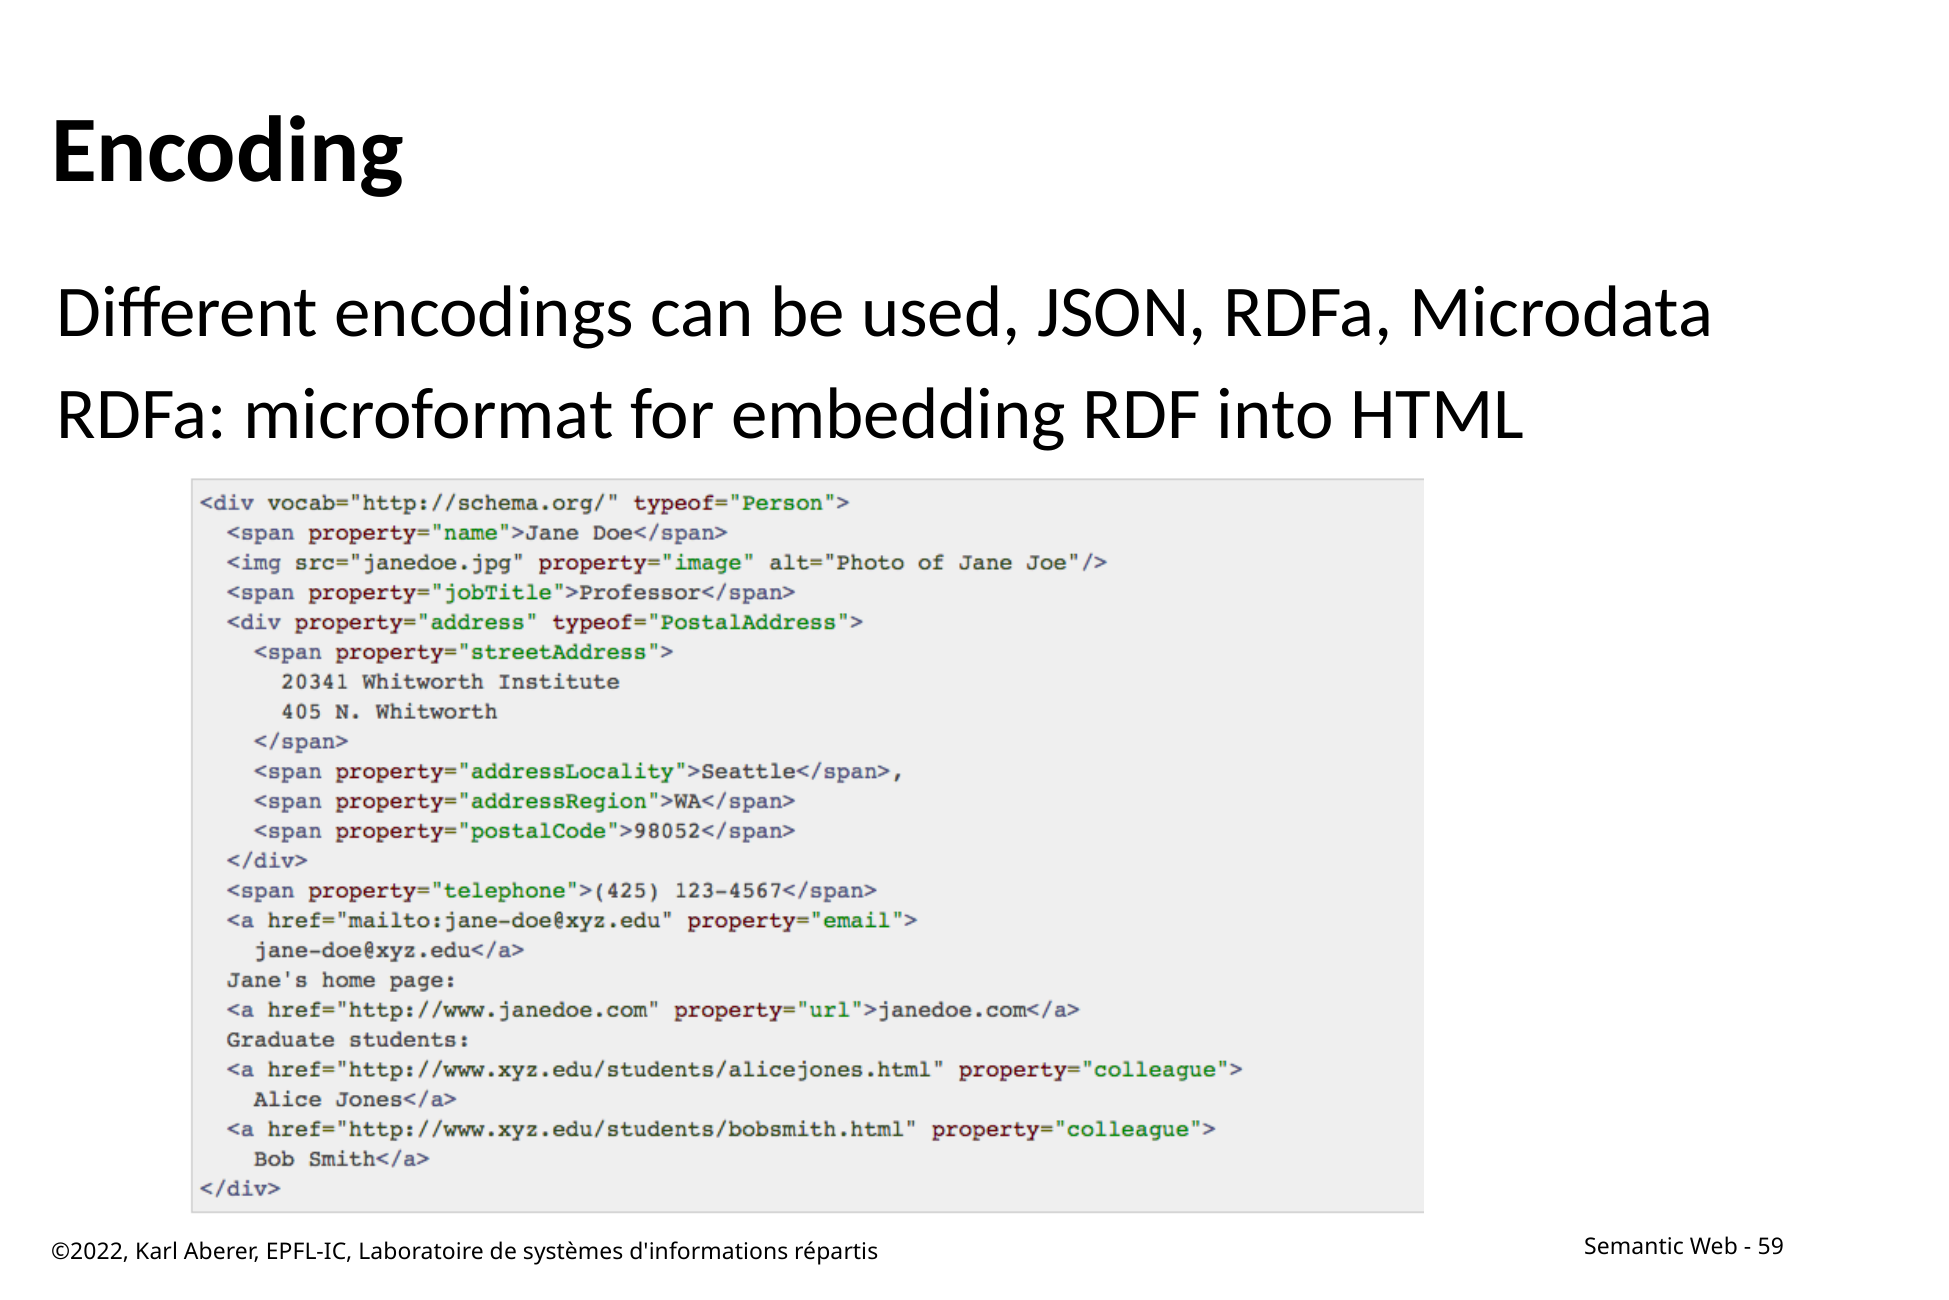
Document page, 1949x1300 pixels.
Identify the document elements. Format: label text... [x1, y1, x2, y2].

picture [170, 474, 1424, 1218]
list Different encodings can be used, JSON, RDFa, Microdata RDFa: microformat for embedding RDF into HTML [37, 253, 1809, 1208]
title Encoding [32, 57, 1803, 232]
footer ©2022, Karl Aberer, EPFL-IC, Laboratoire de systèmes d'informations répartis [32, 1227, 1284, 1271]
